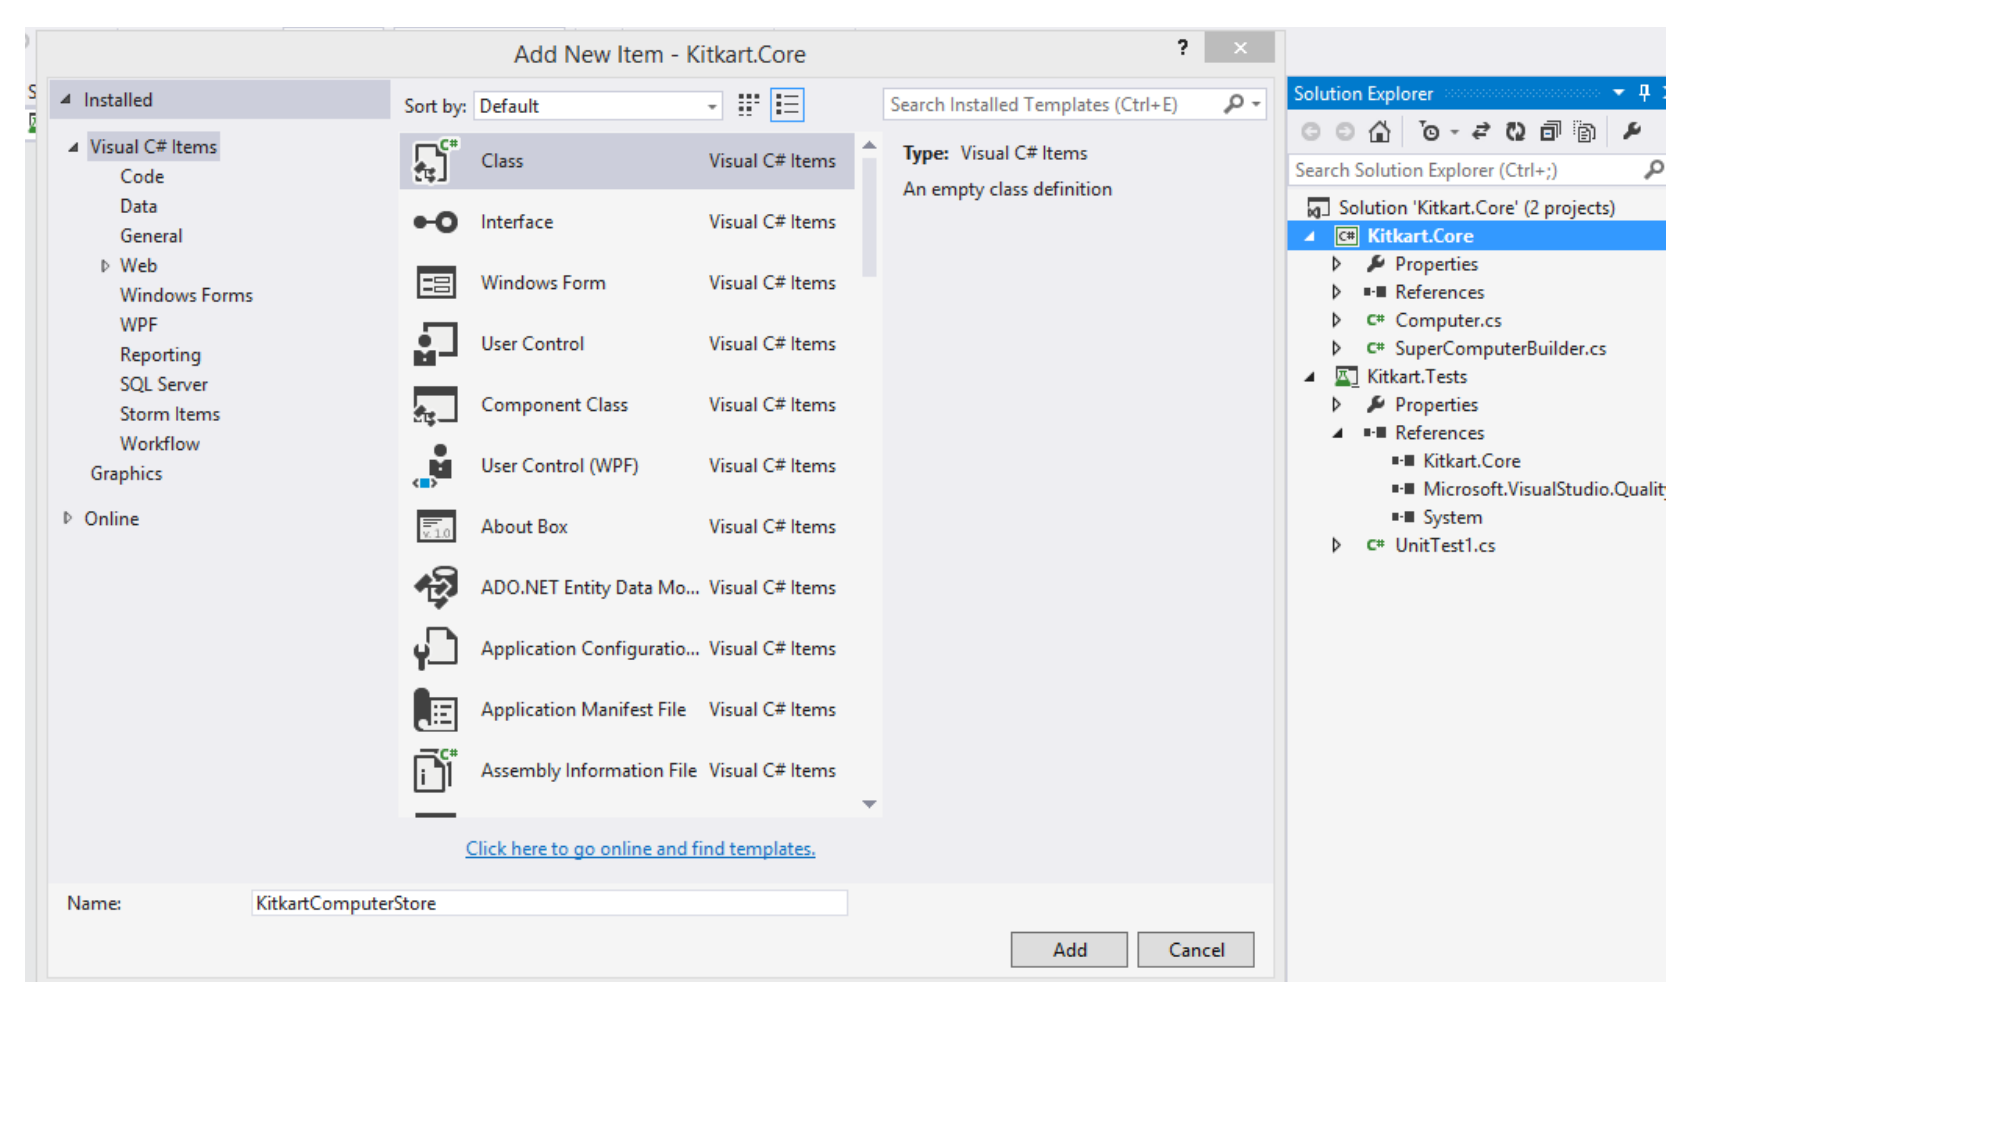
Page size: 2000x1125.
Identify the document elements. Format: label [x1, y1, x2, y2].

picture [24, 26, 1666, 983]
